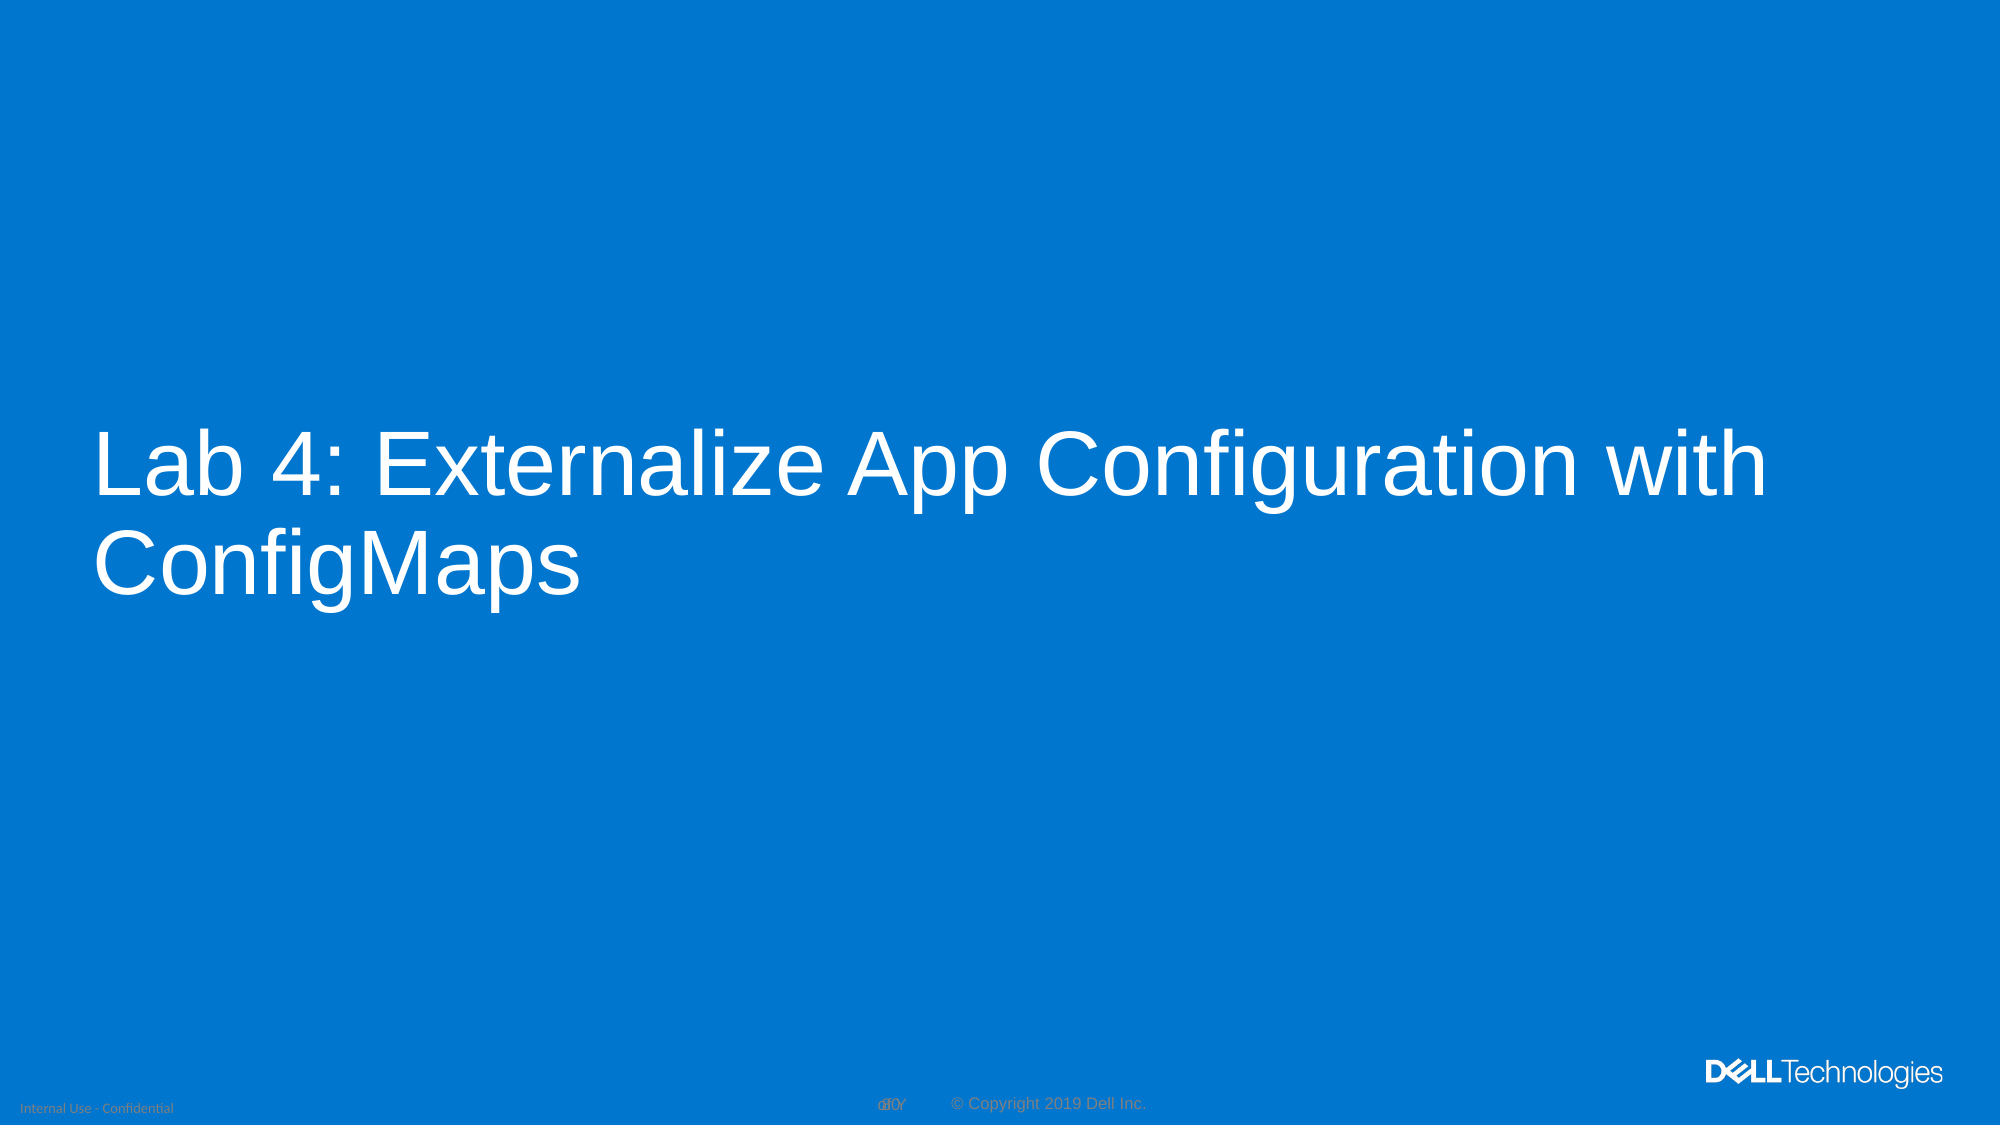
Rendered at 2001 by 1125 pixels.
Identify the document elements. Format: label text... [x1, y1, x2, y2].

title Lab 4: Externalize App Configuration with ConfigMaps [92, 415, 1852, 615]
picture [1706, 1058, 1943, 1089]
